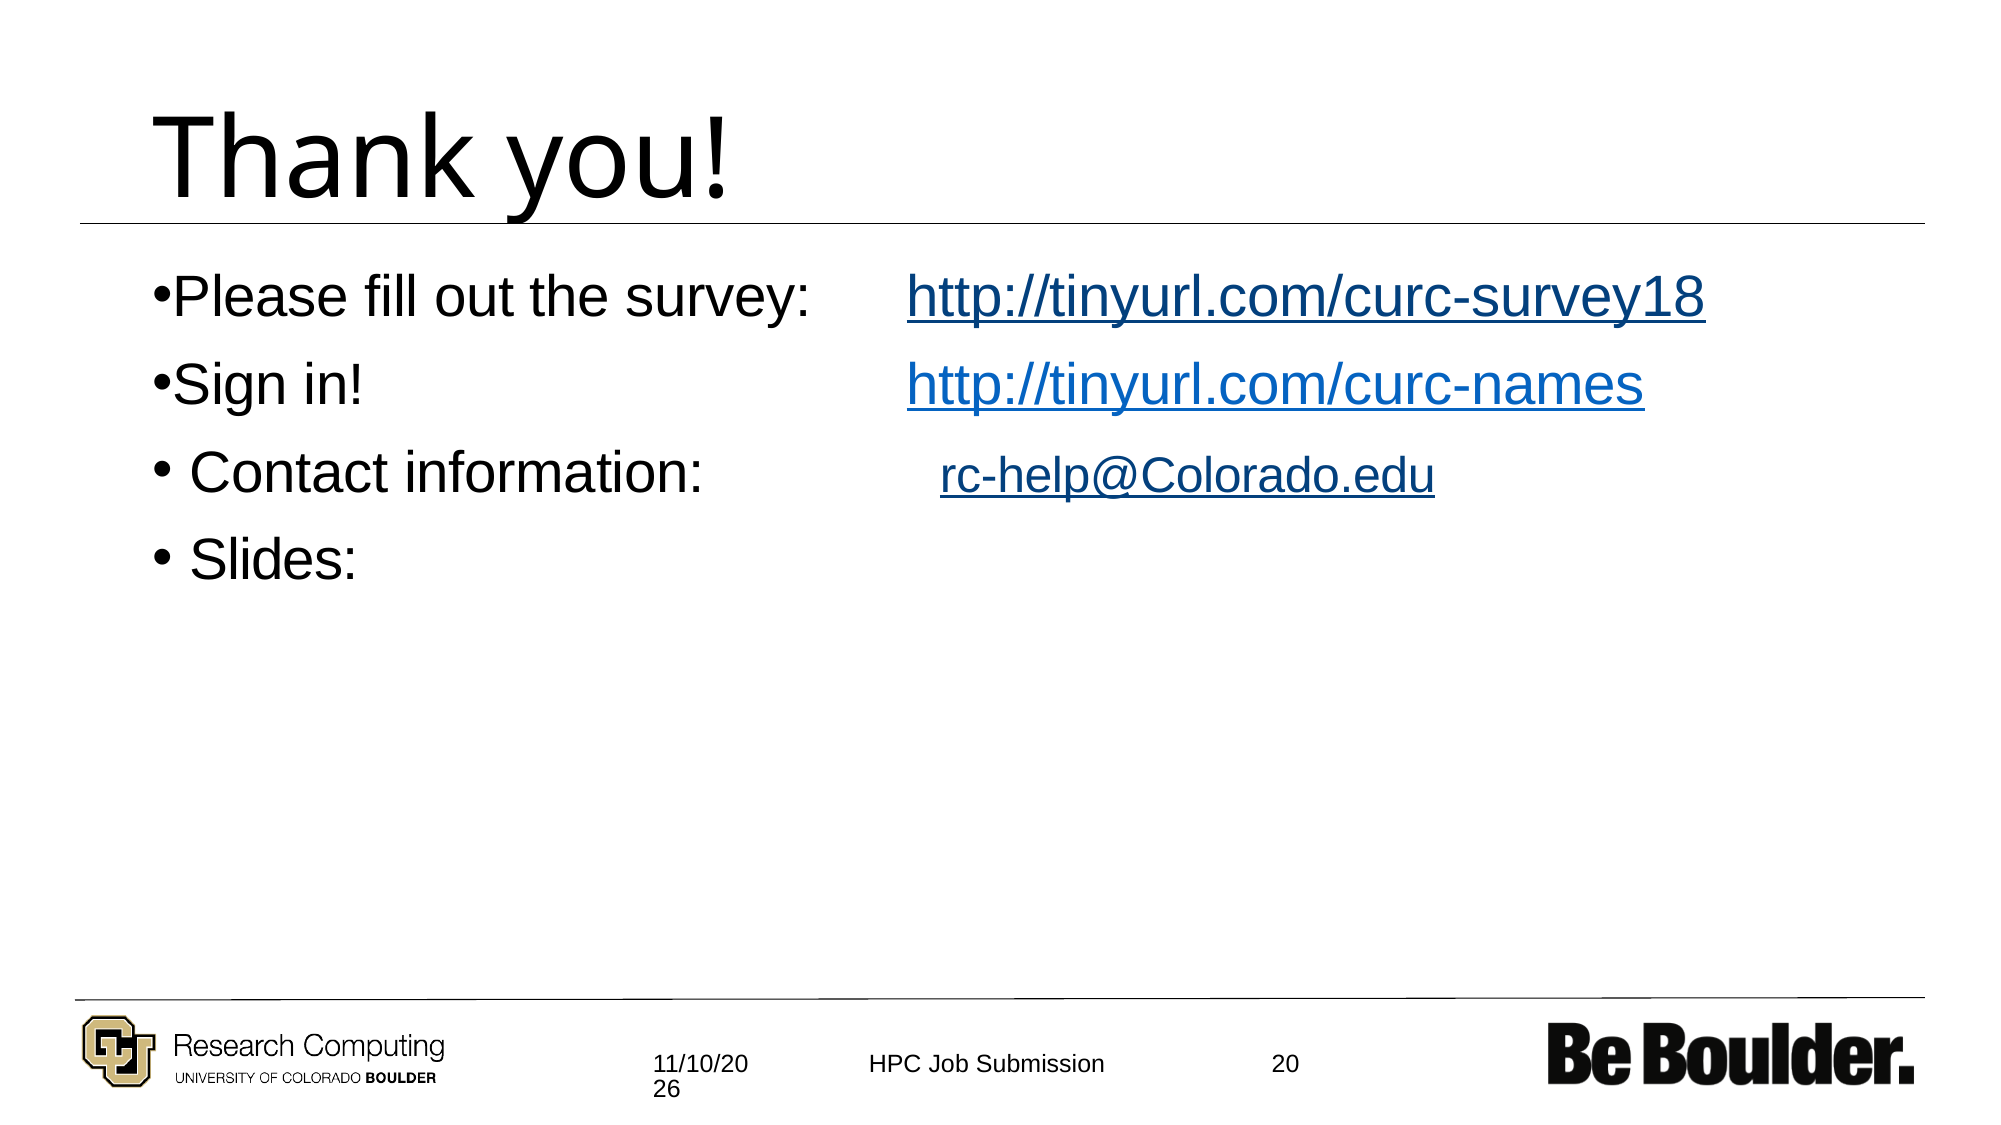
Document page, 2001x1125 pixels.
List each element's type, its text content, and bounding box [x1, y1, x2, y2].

picture [1524, 1015, 1938, 1088]
picture [81, 1015, 444, 1088]
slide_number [637, 1032, 772, 1093]
list Please fill out the survey: http://tinyurl.com/curc-survey18 Sign in! http://tinyurl.com/curc-names Contact information: rc-help@Colorado.edu Slides: [137, 236, 1937, 1014]
slide_number 20 [1202, 1032, 1315, 1093]
title Thank you! [137, 52, 1863, 236]
footer HPC Job Submission [772, 1032, 1202, 1093]
